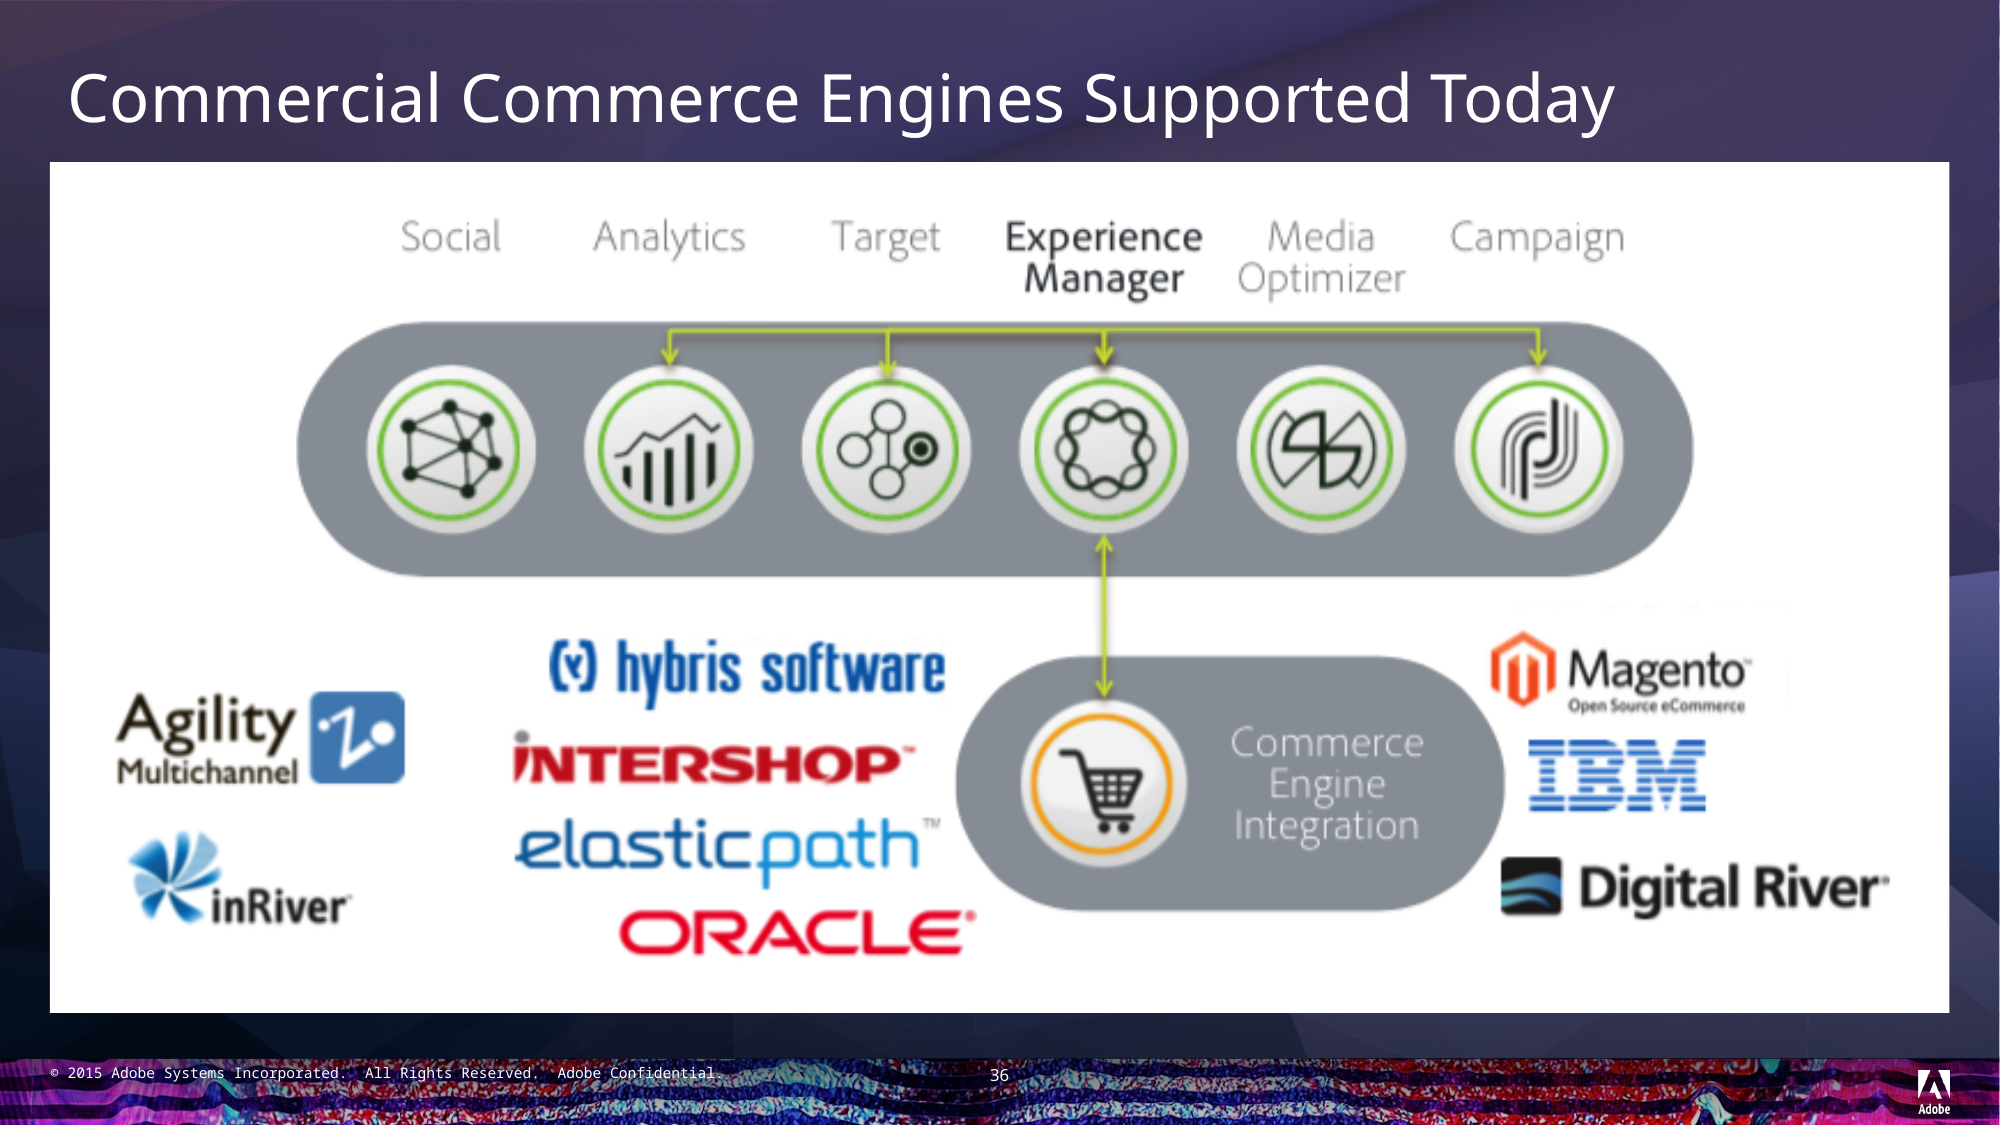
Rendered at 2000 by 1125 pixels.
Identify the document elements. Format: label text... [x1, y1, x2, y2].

picture [0, 0, 2000, 1125]
slide_number 36 [916, 1062, 1083, 1091]
title Commercial Commerce Engines Supported Today [49, 47, 1950, 145]
